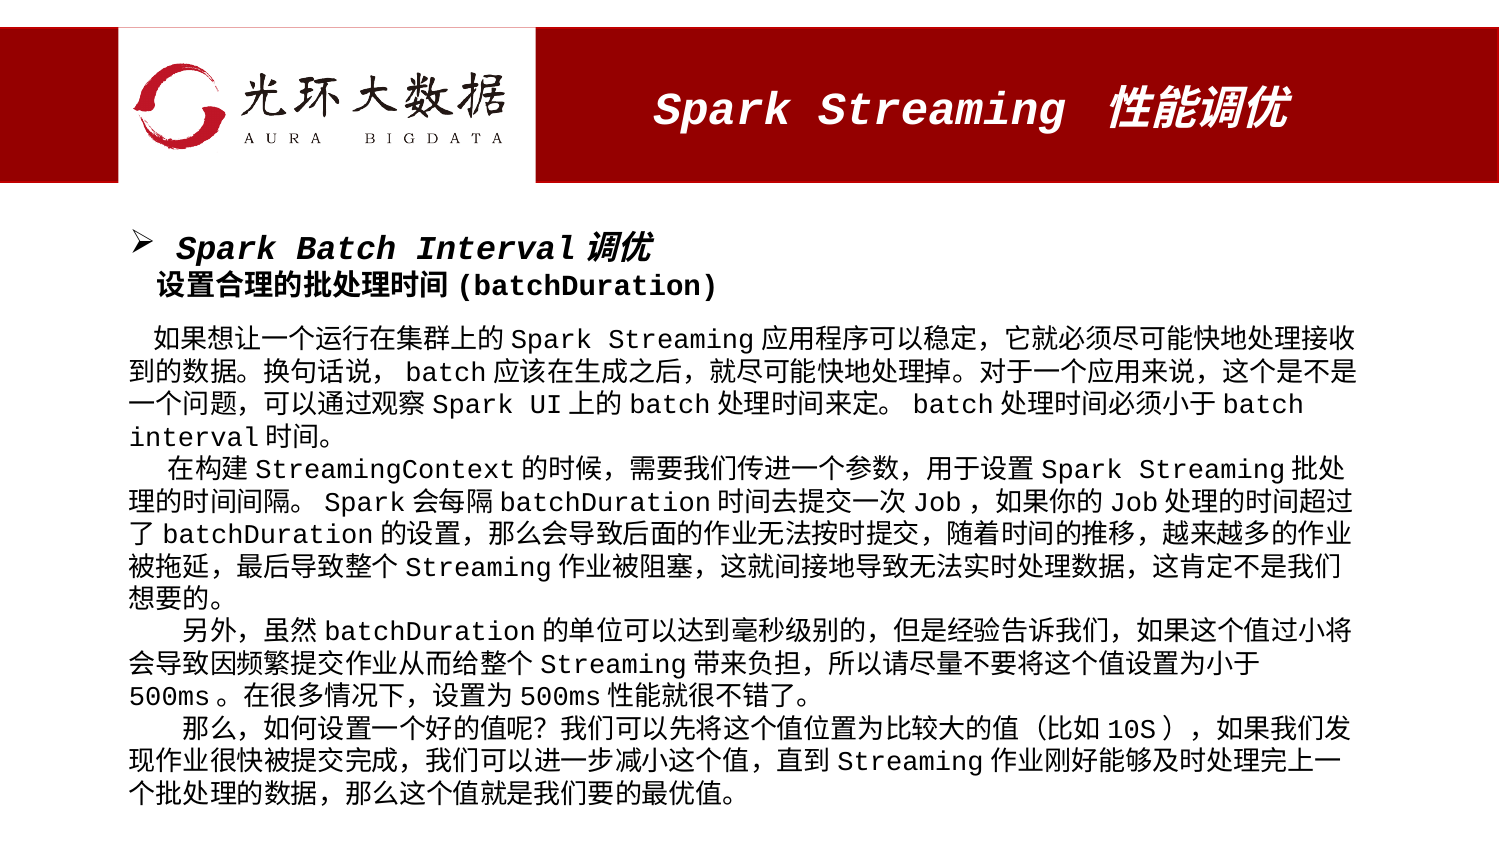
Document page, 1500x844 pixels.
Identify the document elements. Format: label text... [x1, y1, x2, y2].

text_box 如果想让一个运行在集群上的Spark Streaming应用程序可以稳定，它就必须尽可能快地处理接收到的数据。换句话说，batch应该在生成之后，就尽可能快地处理掉。对于一个应用来说，这个是不是一个问题，可以通过观察Spark UI上的batch处理时间来定。batch处理时间必须小于batch interval时间。 在构建StreamingContext的时候，需要我们传进一个参数，用于设置Spark Streaming批处理的时间间隔。Spark会每隔batchDuration时间去提交一次Job，如果你的Job处理的时间超过了batchDuration的设置，那么会导致后面的作业无法按时提交，随着时间的推移，越来越多的作业被拖延，最后导致整个Streaming作业被阻塞，这就间接地导致无法实时处理数据，这肯定不是我们想要的。 另外，虽然batchDuration的单位可以达到毫秒级别的，但是经验告诉我们，如果这个值过小将会导致因频繁提交作业从而给整个Streaming带来负担，所以请尽量不要将这个值设置为小于500ms。在很多情况下，设置为500ms性能就很不错了。 那么，如何设置一个好的值呢？我们可以先将这个值位置为比较大的值（比如10S），如果我们发现作业很快被提交完成，我们可以进一步减小这个值，直到Streaming作业刚好能够及时处理完上一个批处理的数据，那么这个值就是我们要的最优值。 [114, 314, 1383, 817]
text_box Spark Batch Interval调优 设置合理的批处理时间(batchDuration) [114, 218, 948, 309]
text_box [0, 27, 1499, 186]
